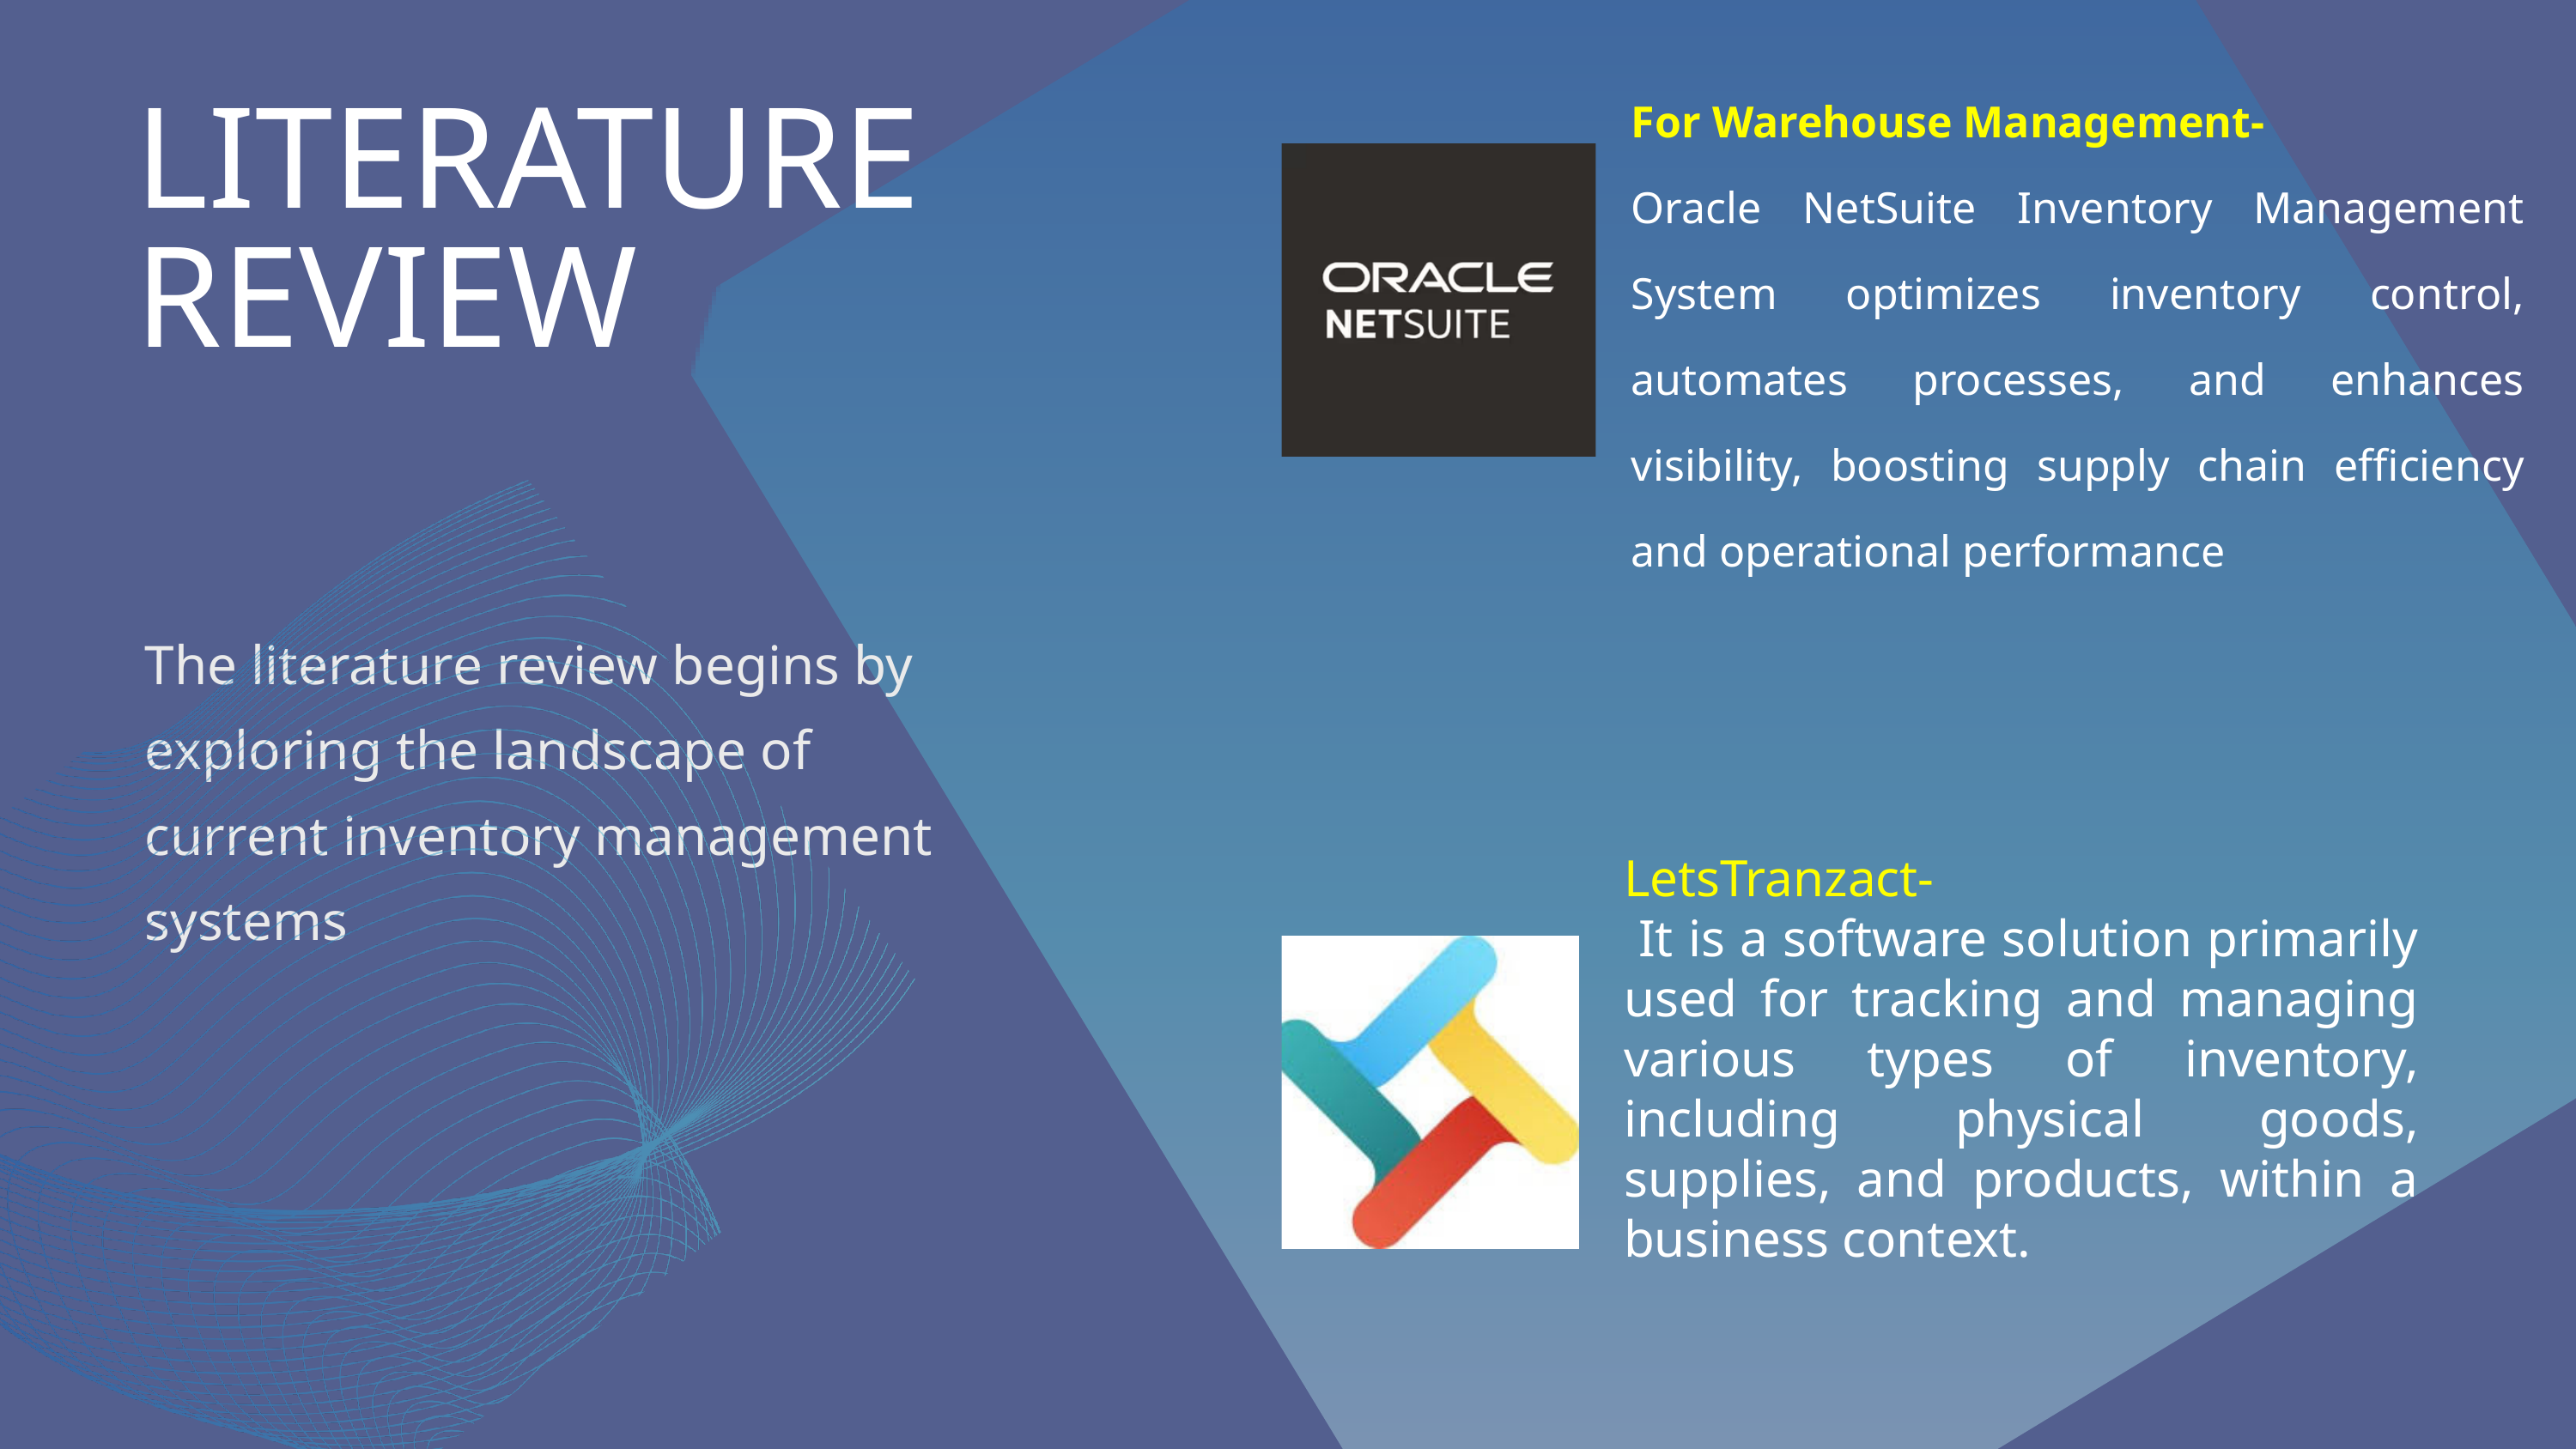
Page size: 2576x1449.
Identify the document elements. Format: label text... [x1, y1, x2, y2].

text_box [1281, 143, 1596, 457]
text_box The literature review begins by exploring the landscape of current inventory management systems [629, 609, 965, 951]
text_box LITERATURE REVIEW [135, 96, 1456, 376]
text_box [691, 0, 2576, 1449]
text_box For Warehouse Management- Oracle NetSuite Inventory Management System optimizes inventory control, automates processes, and enhances visibility, boosting supply chain efficiency and operational performance [1631, 60, 2525, 658]
text_box [0, 434, 965, 1449]
text_box LetsTranzact- It is a software solution primarily used for tracking and managing various types of inventory, including physical goods, supplies, and products, within a business context. [1611, 840, 2432, 1313]
text_box The literature review begins by exploring the landscape of current inventory management systems [144, 609, 267, 704]
text_box [1281, 936, 1579, 1249]
